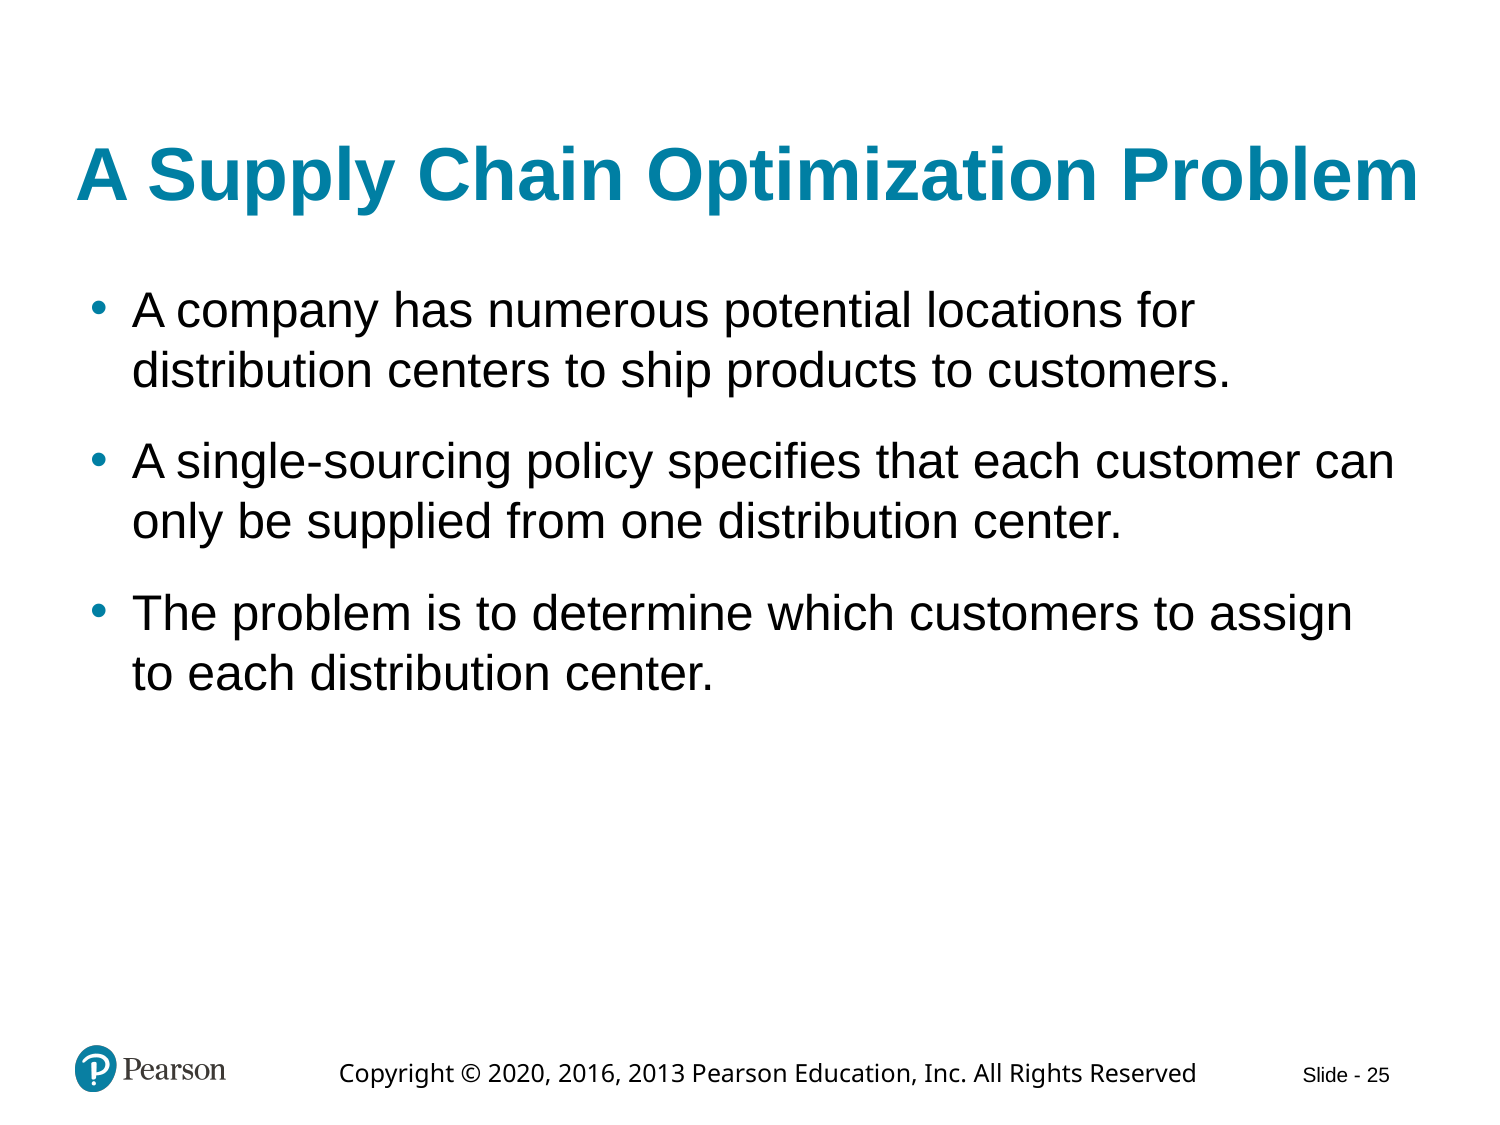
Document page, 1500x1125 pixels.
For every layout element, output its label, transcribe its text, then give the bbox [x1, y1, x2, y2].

picture [83, 1054, 109, 1079]
picture [75, 1078, 86, 1092]
title A Supply Chain Optimization Problem [75, 35, 1425, 216]
picture [75, 1045, 90, 1061]
picture [101, 1045, 226, 1092]
list A company has numerous potential locations for distribution centers to ship products to customers. A single-sourcing policy specifies that each customer can only be supplied from one distribution center. The problem is to determine which customers to assign to each distribution center. [75, 262, 1425, 737]
